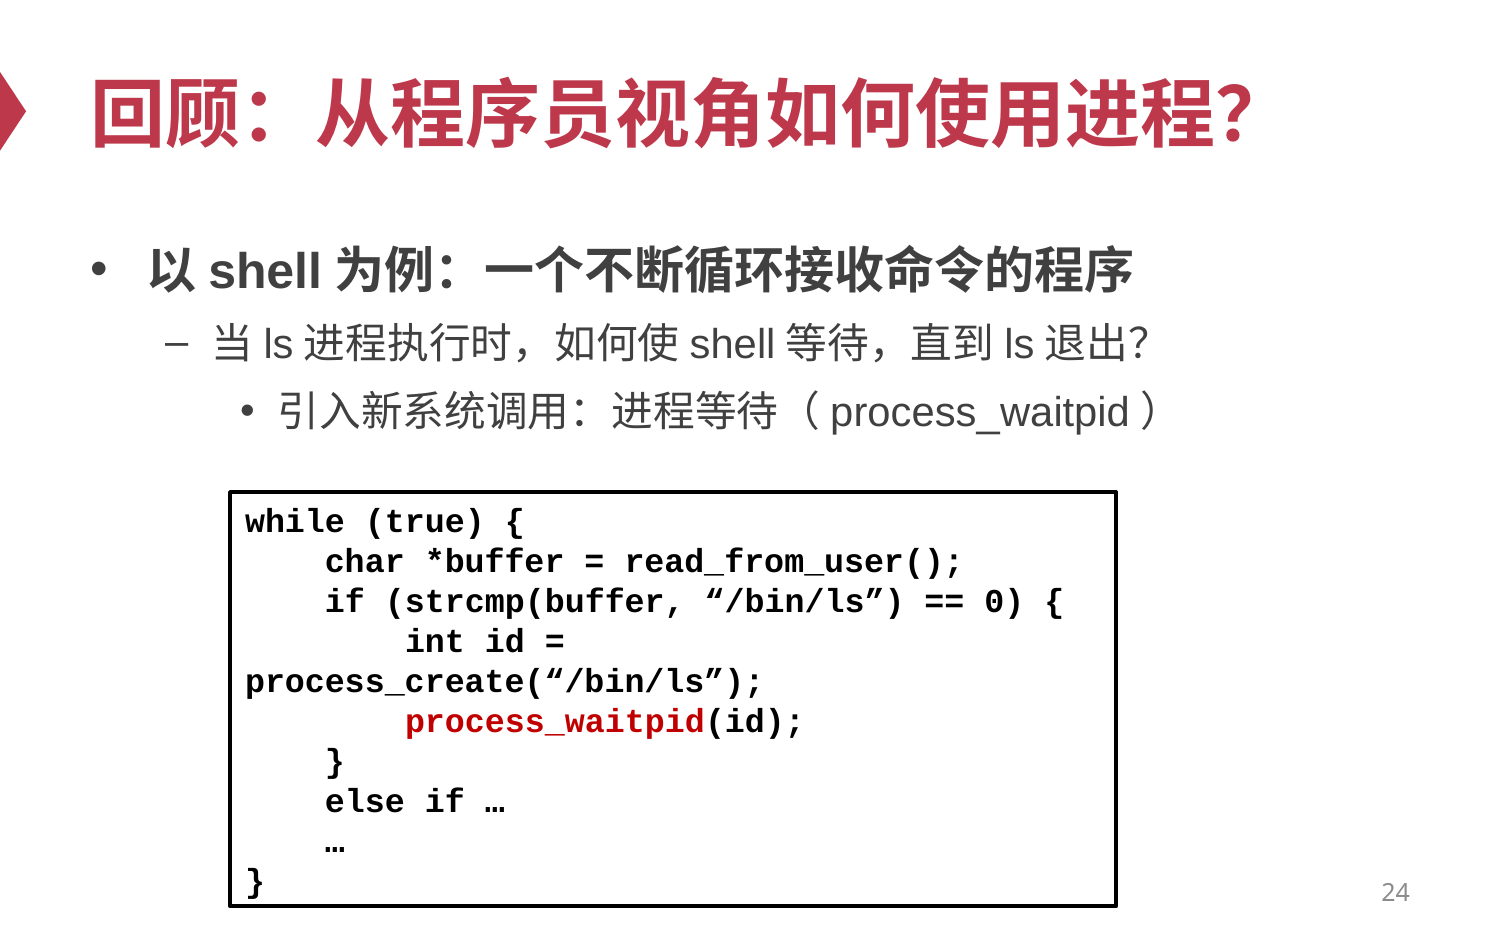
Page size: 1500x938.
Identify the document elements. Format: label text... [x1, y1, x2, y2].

title 回顾：从程序员视角如何使用进程？ [75, 37, 1425, 186]
list 以shell为例：一个不断循环接收命令的程序 当ls进程执行时，如何使shell等待，直到ls退出？ 引入新系统调用：进程等待（process_waitpid） [75, 218, 1425, 838]
text_box while (true) { char *buffer = read_from_user(); if (strcmp(buffer, “/bin/ls”) == 0) { int id = process_create(“/bin/ls”); process_waitpid(id); } else if … … } [230, 492, 1117, 907]
slide_number 24 [1074, 868, 1425, 919]
